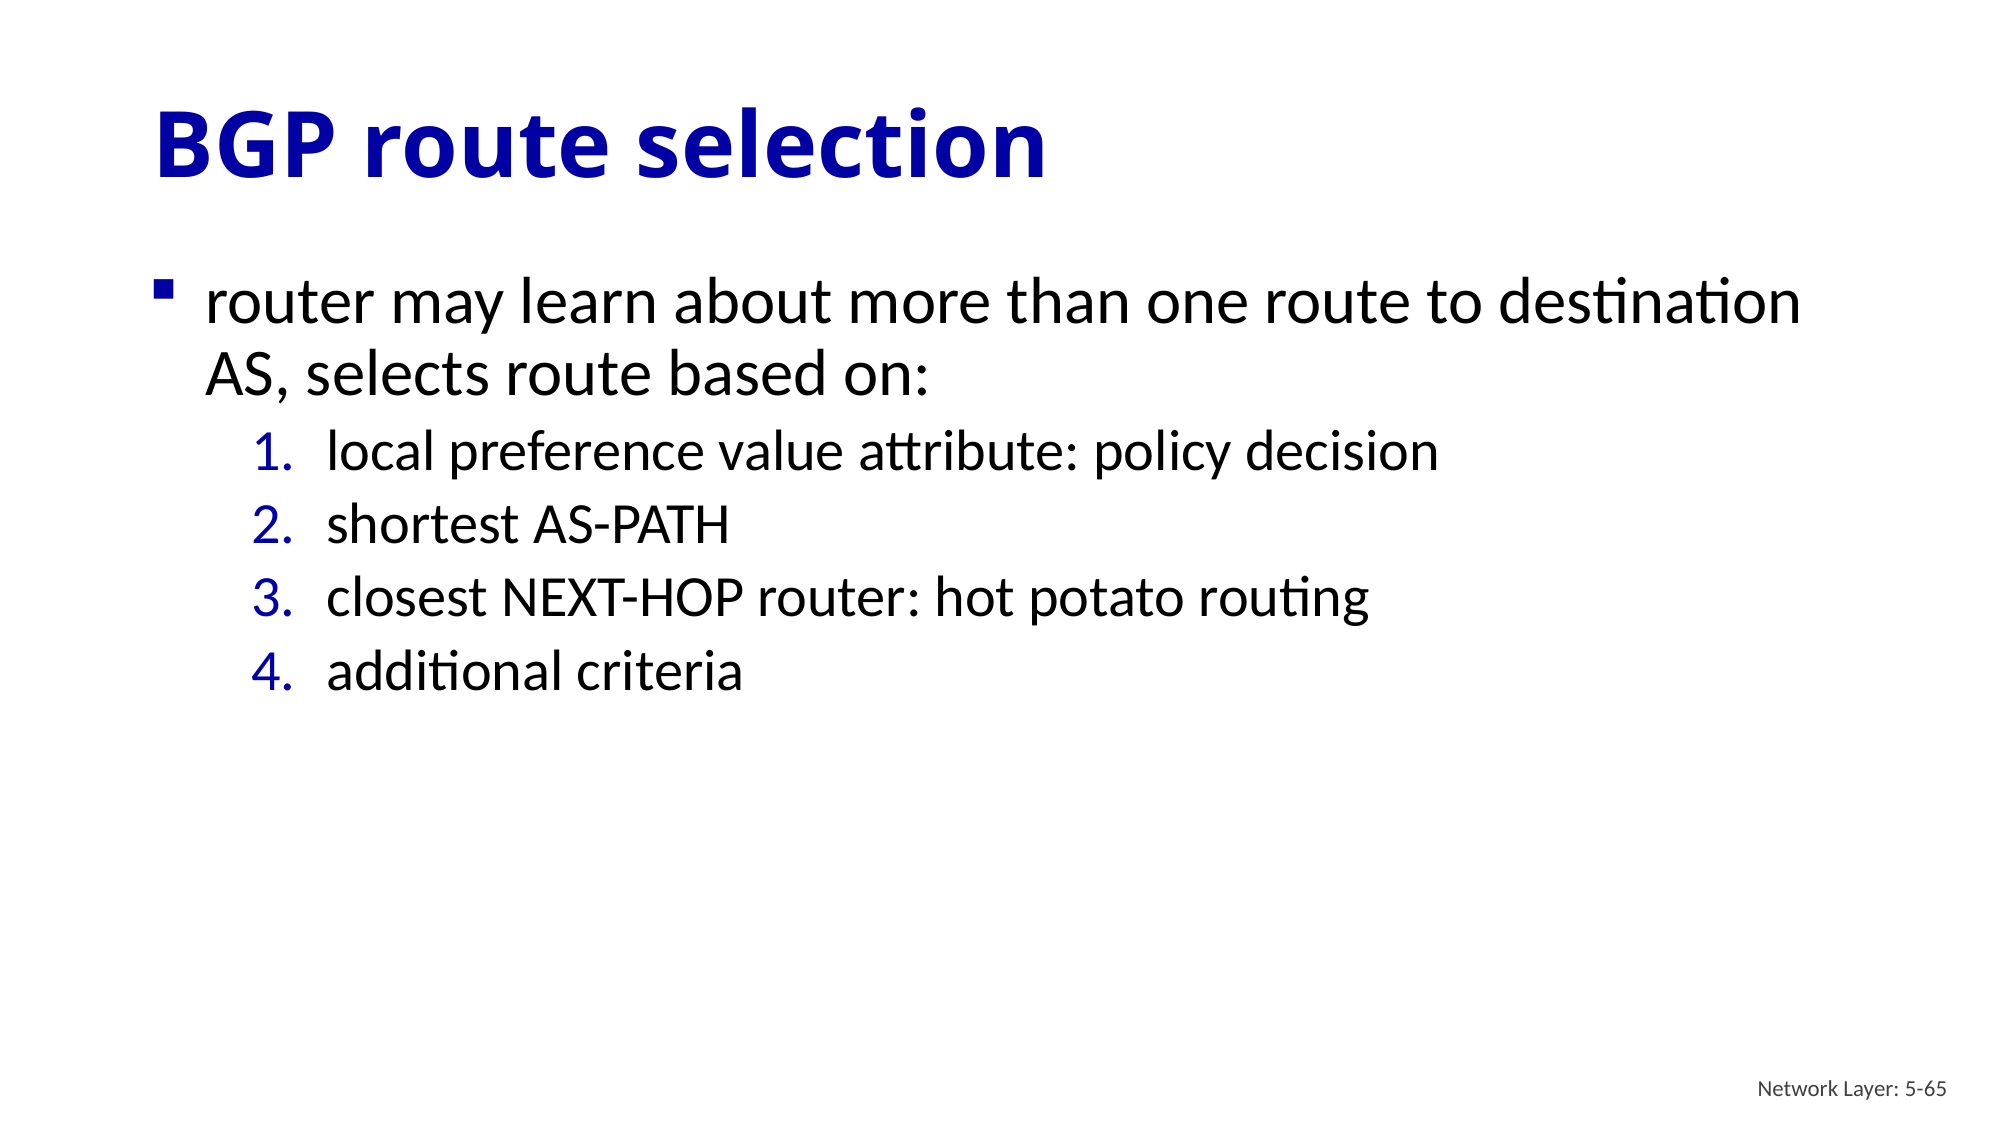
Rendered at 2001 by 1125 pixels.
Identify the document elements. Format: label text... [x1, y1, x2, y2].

slide_number Network Layer: 5-65 [1512, 1056, 1963, 1117]
title BGP route selection [137, 74, 1863, 221]
list router may learn about more than one route to destination AS, selects route based on: local preference value attribute: policy decision shortest AS-PATH closest NEXT-HOP router: hot potato routing additional criteria [133, 258, 1859, 972]
